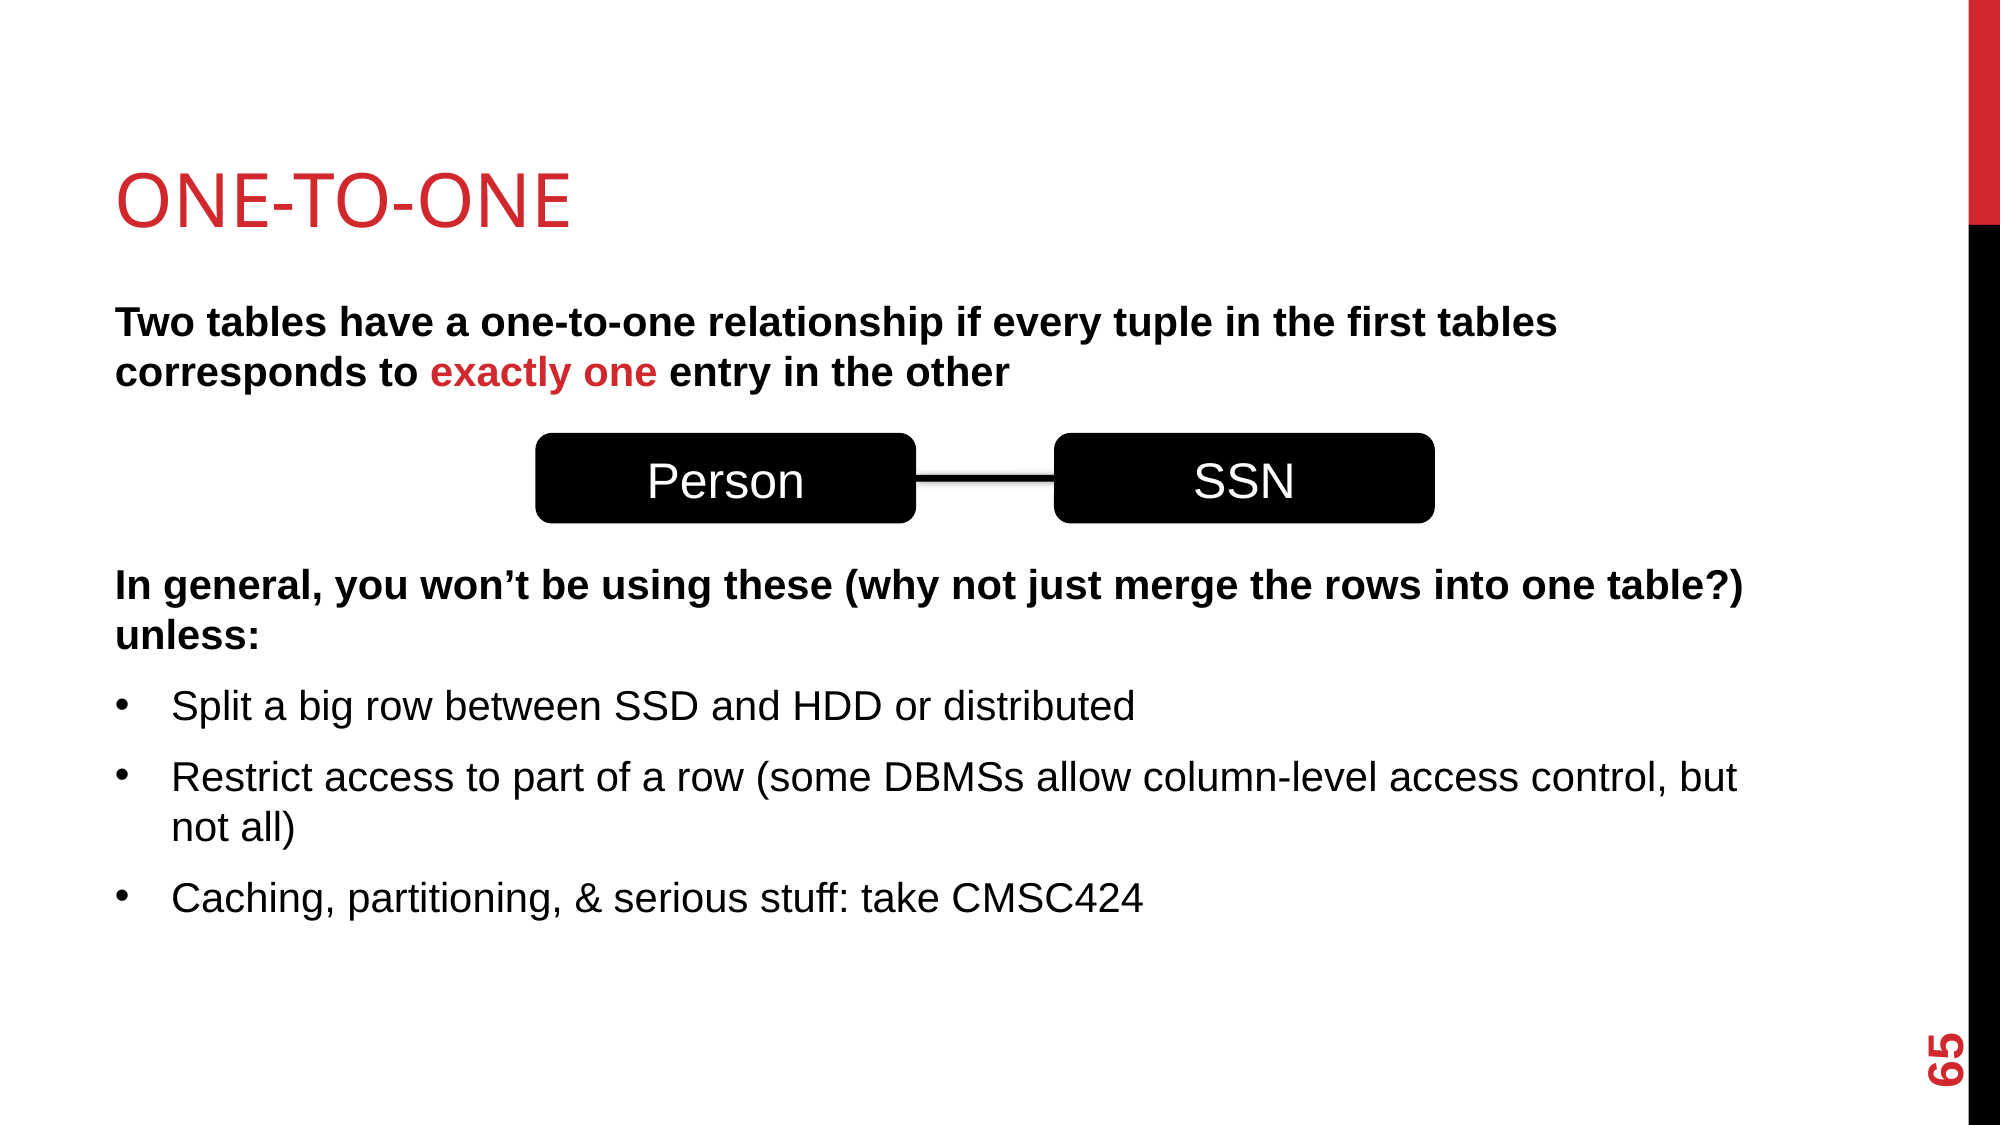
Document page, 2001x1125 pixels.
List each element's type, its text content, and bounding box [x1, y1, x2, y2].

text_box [537, 434, 1433, 522]
title ONE-TO-ONE [99, 25, 1367, 250]
slide_number <number> [1903, 887, 1984, 1104]
list Two tables have a one-to-one relationship if every tuple in the first tables corresponds to exactly one entry in the other In general, you won’t be using these (why not just merge the rows into one table?) unless: Split a big row between SSD and HDD or distributed Restrict access to part of a row (some DBMSs allow column-level access control, but not all) Caching, partitioning, & serious stuff: take CMSC424 [99, 287, 1767, 1005]
